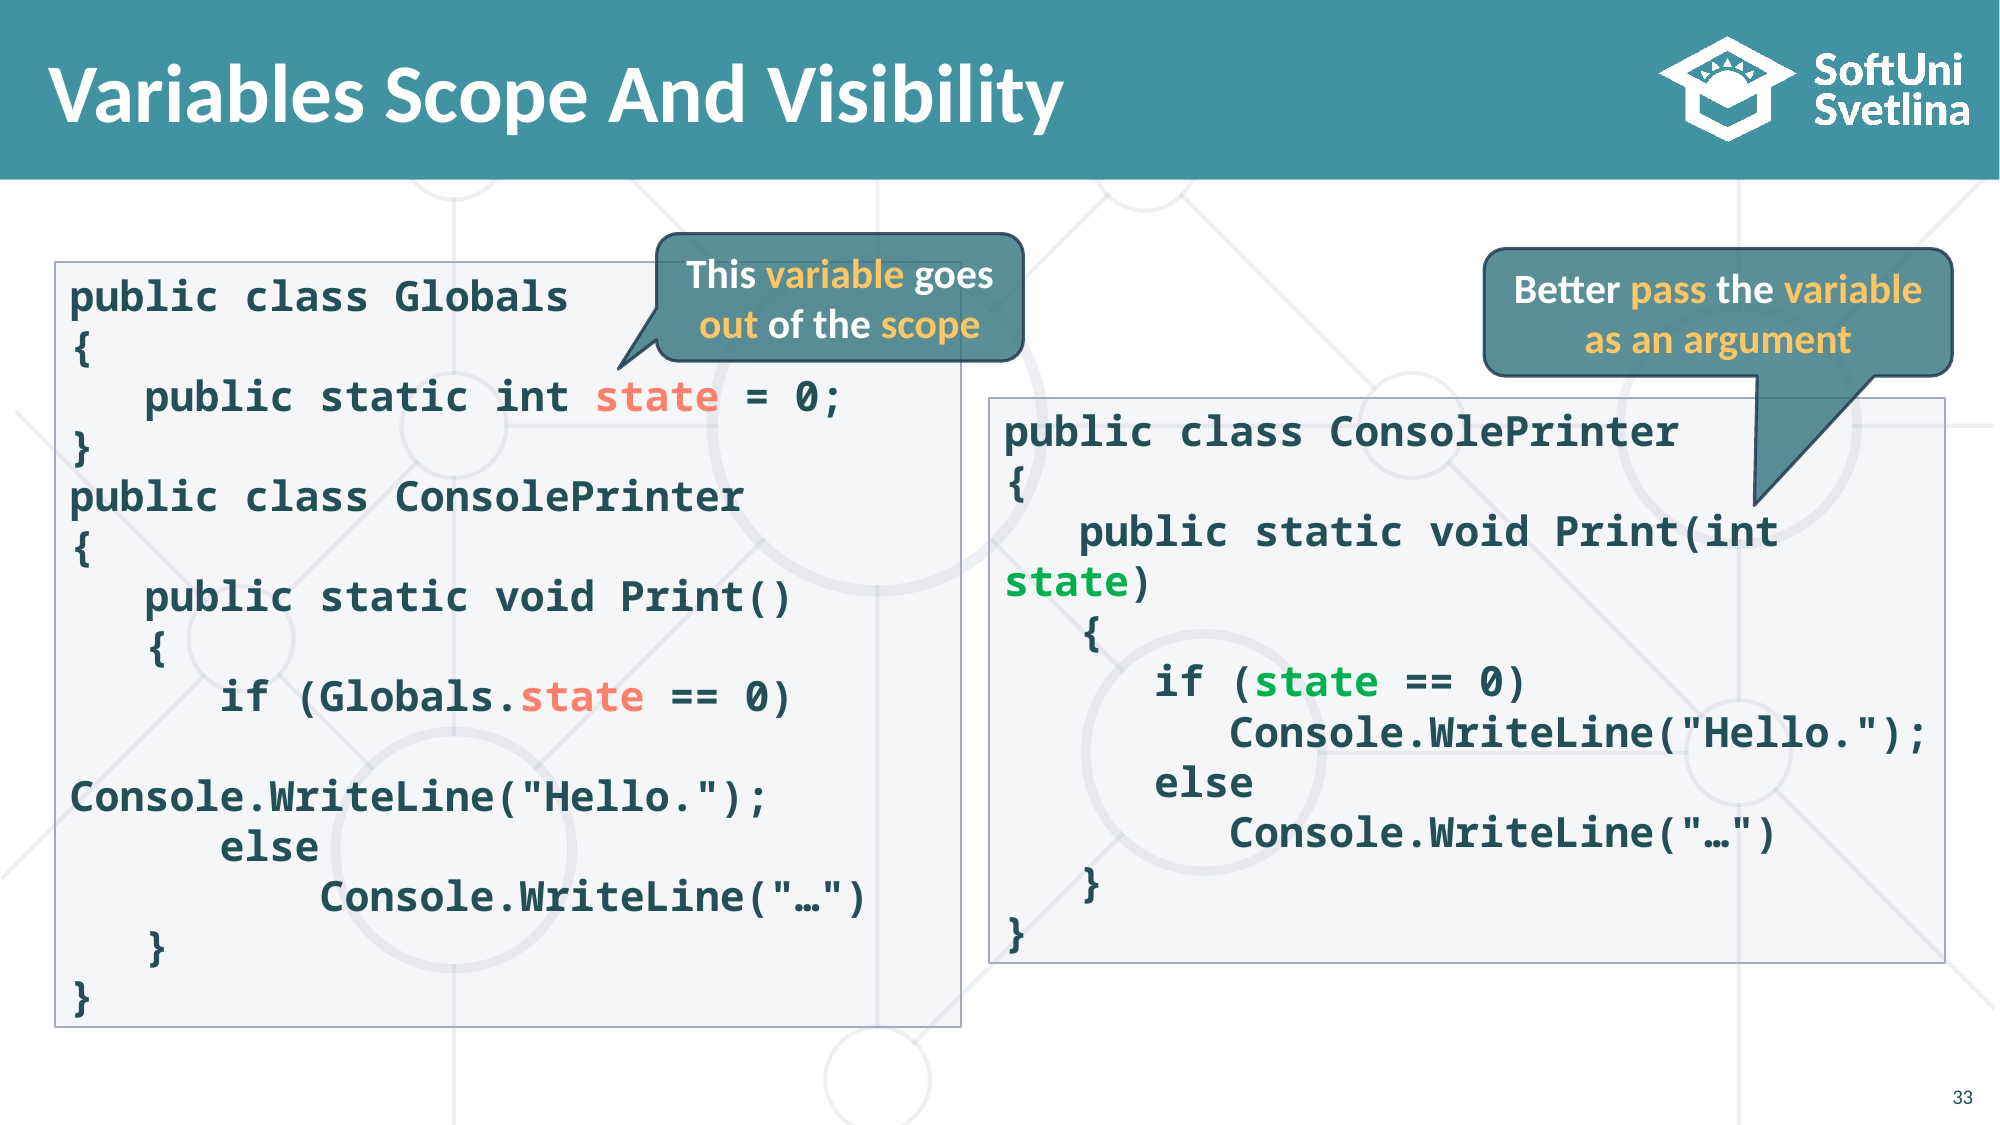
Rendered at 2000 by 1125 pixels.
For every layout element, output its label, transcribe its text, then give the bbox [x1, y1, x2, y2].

title Variables Scope And Visibility [31, 16, 1638, 162]
slide_number 33 [1927, 1067, 1989, 1117]
text_box This variable goes out of the scope [618, 233, 1024, 370]
picture [1653, 32, 1971, 146]
text_box public class ConsolePrinter { public static void Print(int state) { if (state == 0) Console.WriteLine("Hello."); else Console.WriteLine("…") } } [989, 397, 1945, 963]
text_box Better pass the variable as an argument [1484, 248, 1953, 506]
list [31, 196, 1024, 1109]
text_box public class Globals { public static int state = 0; } public class ConsolePrinter { public static void Print() { if (Globals.state == 0) Console.WriteLine("Hello."); else Console.WriteLine("…") } } [54, 262, 962, 1028]
